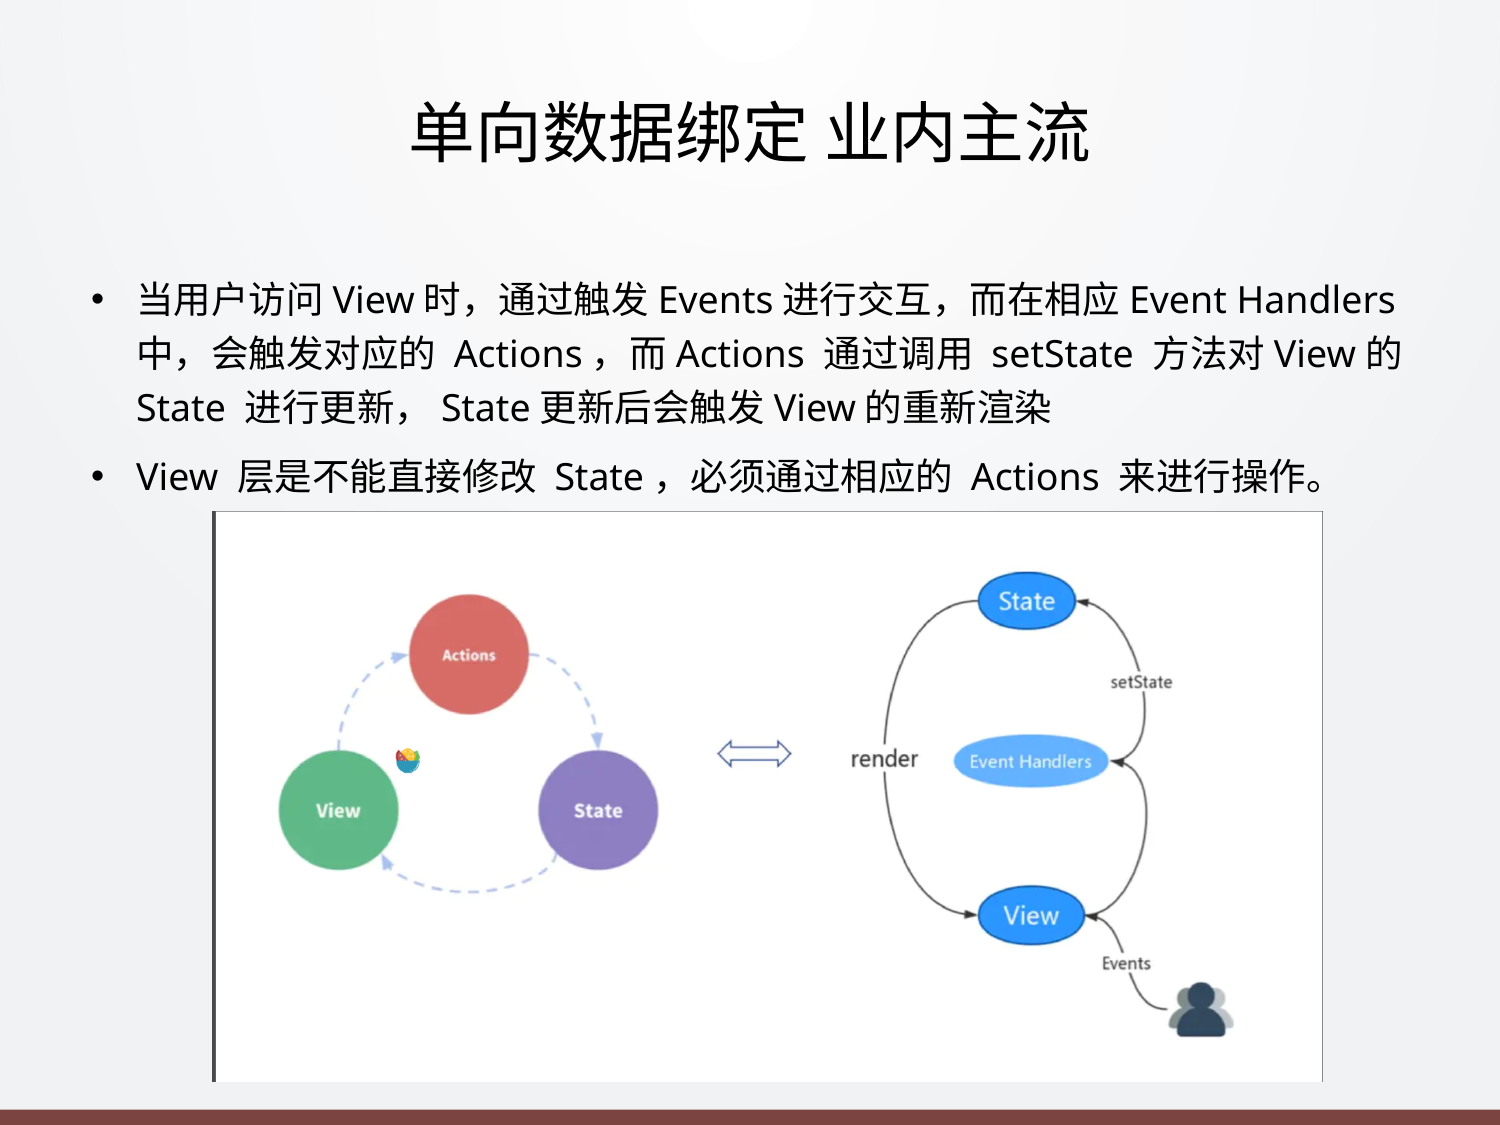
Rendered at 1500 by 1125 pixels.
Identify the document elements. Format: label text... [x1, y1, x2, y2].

picture [212, 511, 1323, 1082]
list 当用户访问View时，通过触发Events进行交互，而在相应Event Handlers中，会触发对应的 Actions，而Actions 通过调用 setState 方法对View的State 进行更新，State更新后会触发View的重新渲染 View 层是不能直接修改 State，必须通过相应的 Actions 来进行操作。 [76, 259, 1424, 1027]
title 单向数据绑定 业内主流 [76, 66, 1424, 205]
